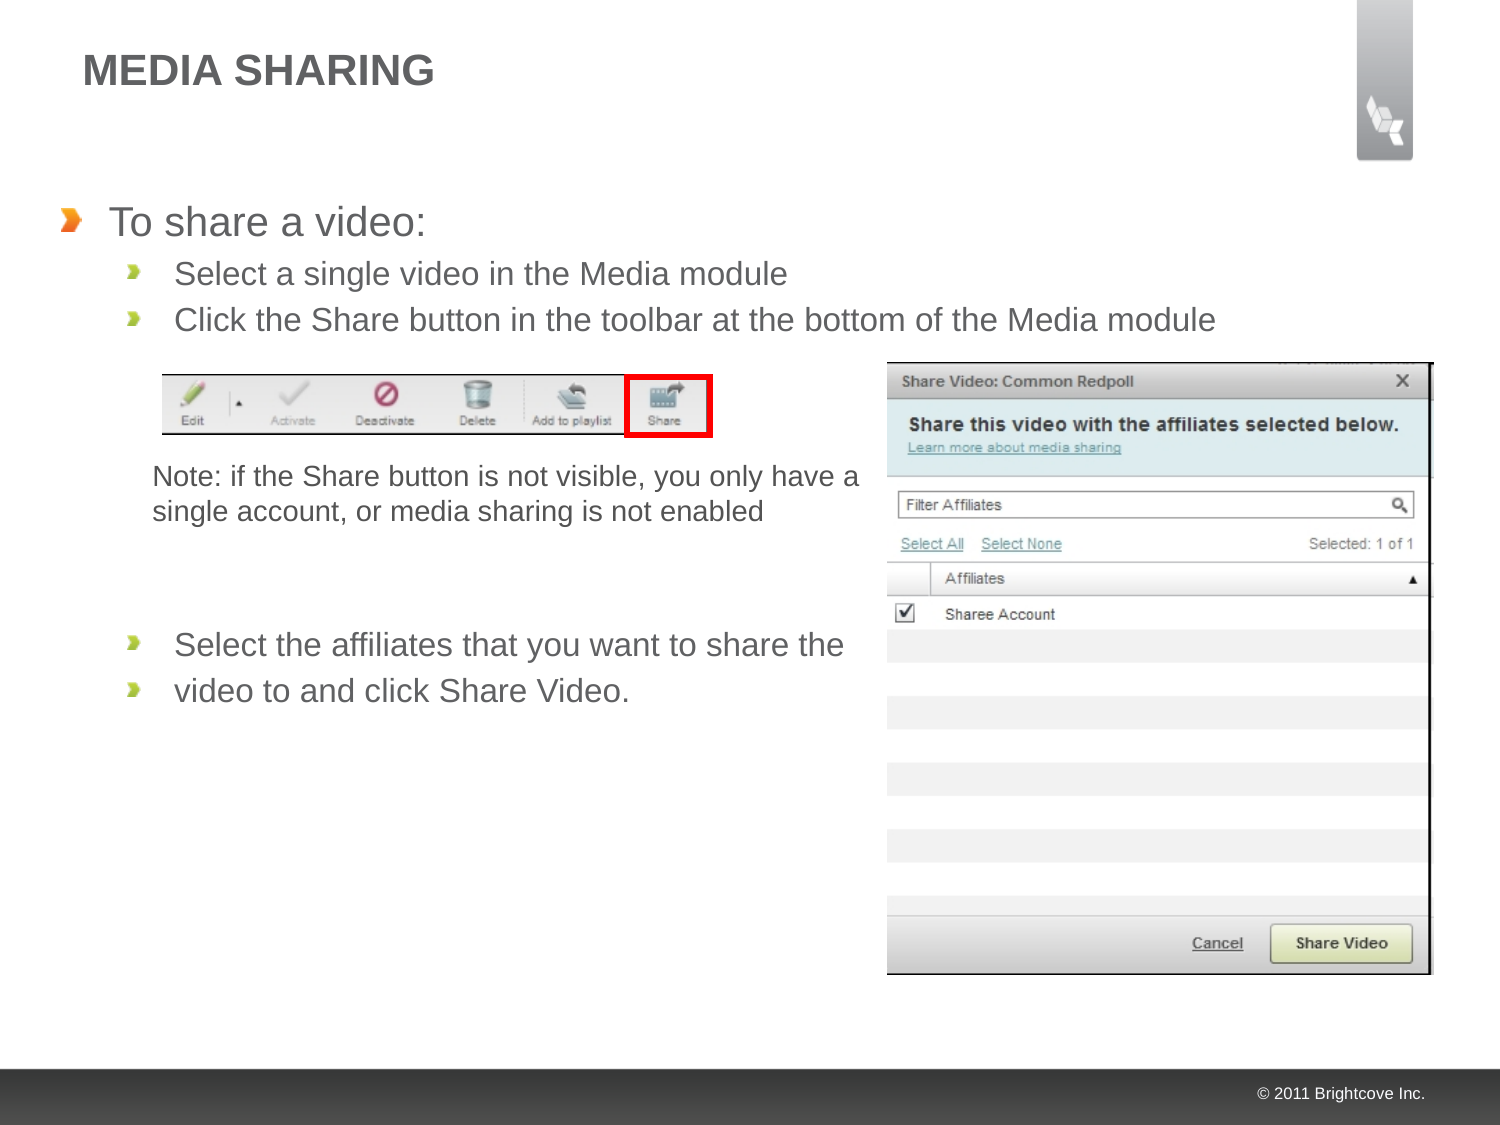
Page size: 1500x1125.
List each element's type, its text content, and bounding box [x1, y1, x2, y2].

picture [0, 0, 1500, 1125]
title Media Sharing [66, 34, 1322, 187]
text_box Note: if the Share button is not visible, you only have a single account, or media sharing is not enabled [137, 449, 882, 535]
list To share a video: Select a single video in the Media module Click the Share button in the toolbar at the bottom of the Media module Select the affiliates that you want to share the video to and click Share Video. [46, 187, 1422, 937]
